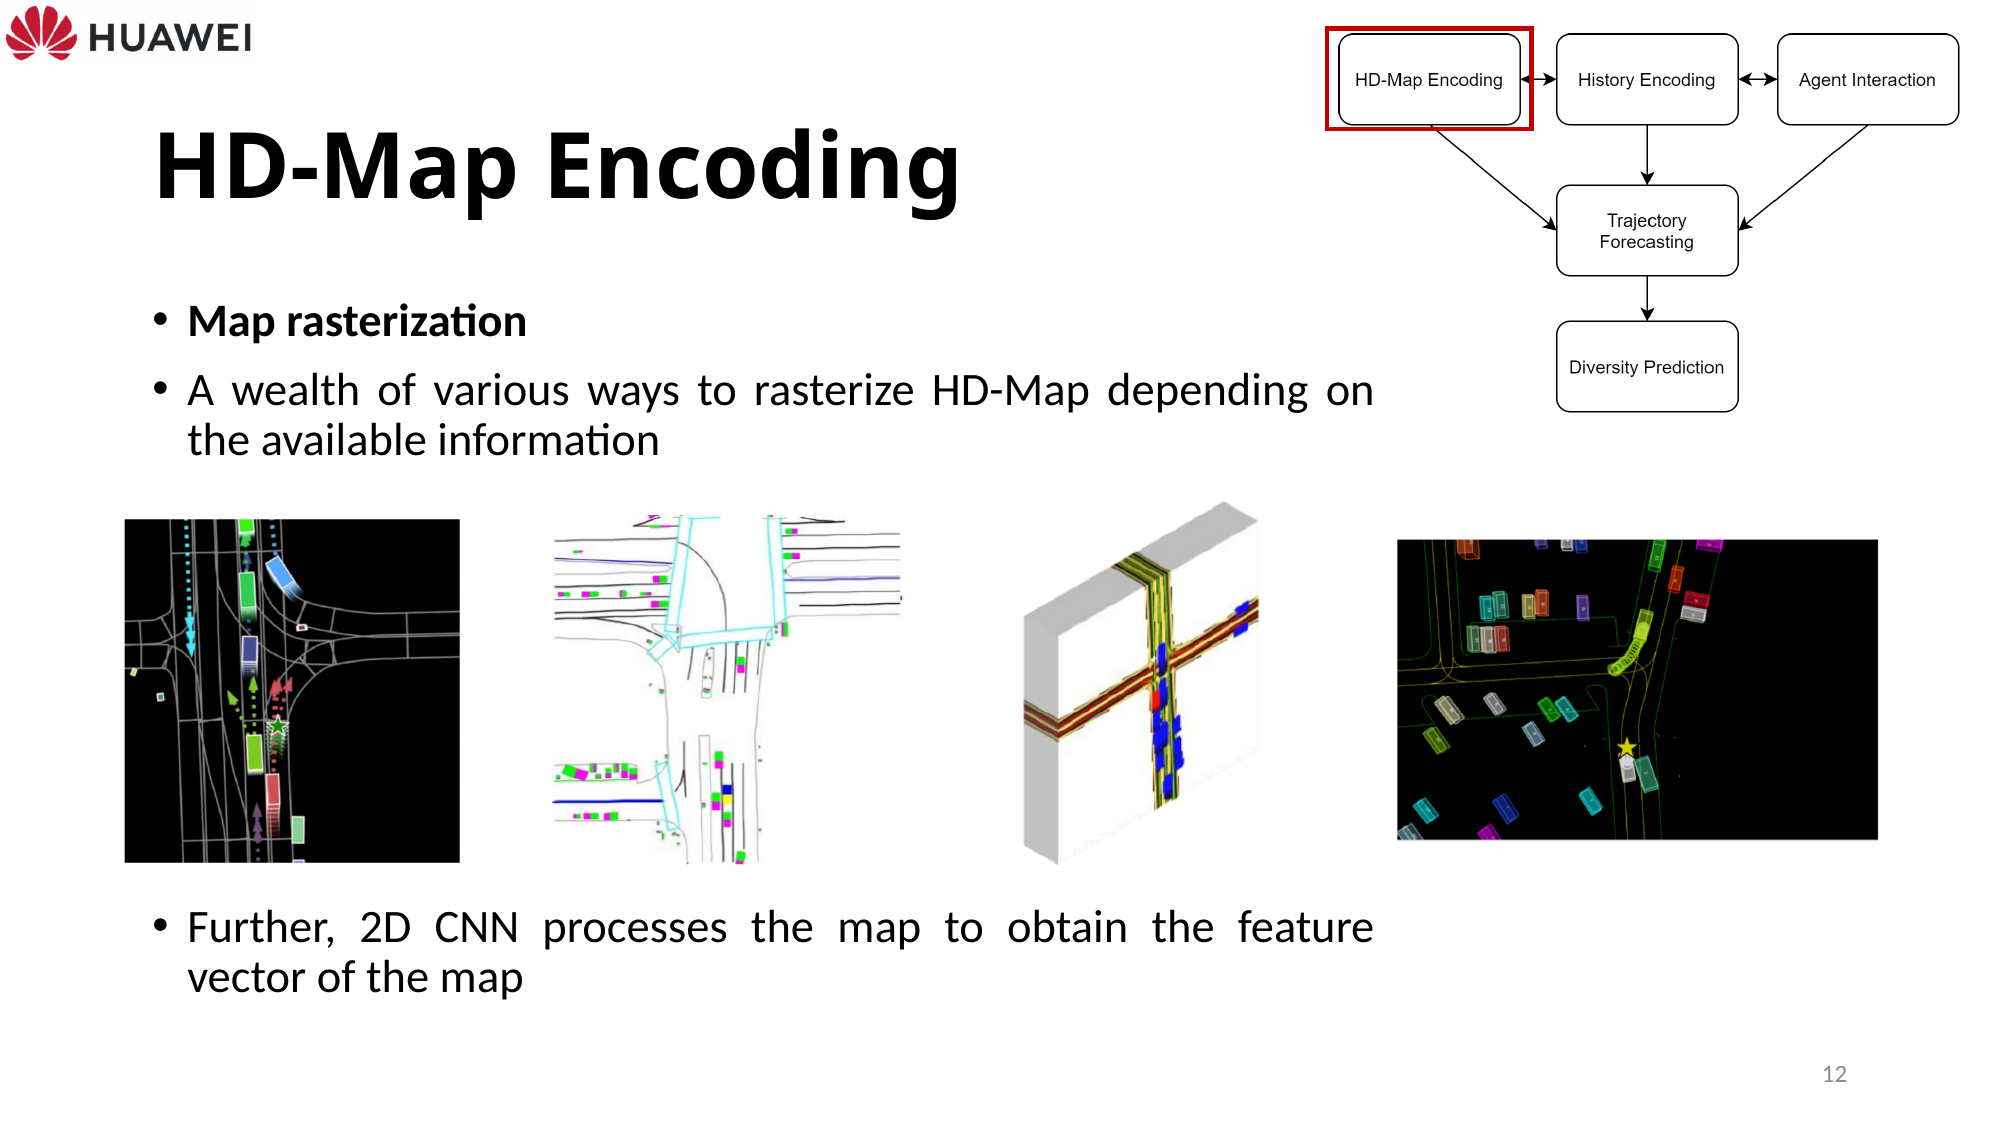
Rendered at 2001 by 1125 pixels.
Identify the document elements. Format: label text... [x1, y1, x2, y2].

picture [1338, 33, 1961, 414]
picture [1002, 480, 1300, 891]
title HD-Map Encoding [137, 59, 1338, 278]
list Map rasterization A wealth of various ways to rasterize HD-Map depending on the available information Further, 2D CNN processes the map to obtain the feature vector of the map [137, 288, 1391, 1014]
text_box [1326, 27, 1532, 130]
slide_number 12 [1412, 1042, 1863, 1103]
picture [533, 494, 912, 876]
picture [118, 511, 464, 868]
picture [0, 0, 257, 67]
picture [1391, 533, 1884, 845]
